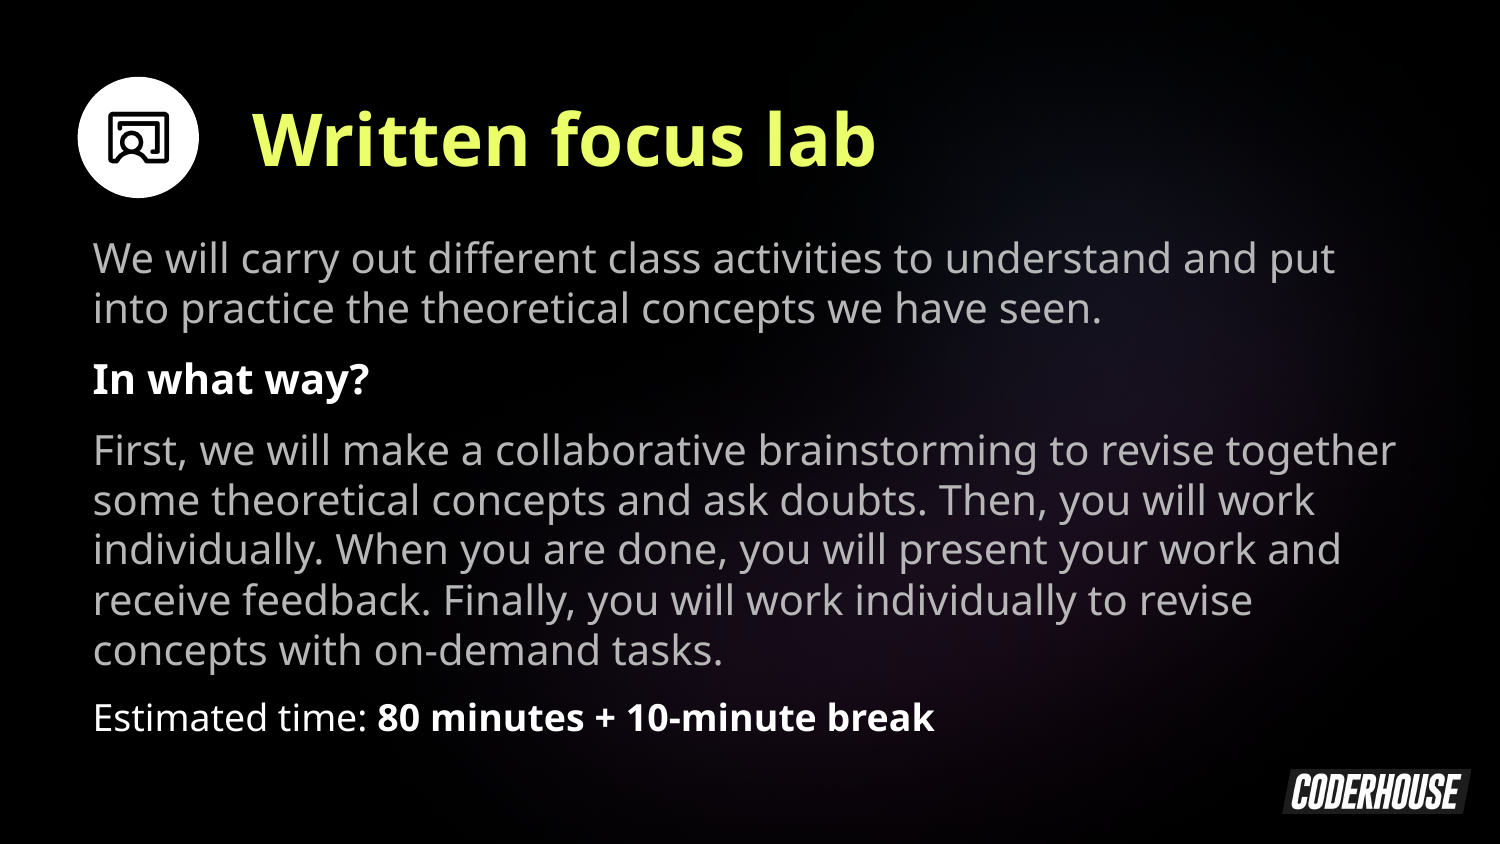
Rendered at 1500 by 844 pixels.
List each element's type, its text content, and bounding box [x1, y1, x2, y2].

picture [0, 0, 1500, 844]
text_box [77, 76, 200, 199]
text_box We will carry out different class activities to understand and put into practice the theoretical concepts we have seen. In what way? First, we will make a collaborative brainstorming to revise together some theoretical concepts and ask doubts. Then, you will work individually. When you are done, you will present your work and receive feedback. Finally, you will work individually to revise concepts with on-demand tasks. Estimated time: 80 minutes + 10-minute break [77, 216, 1429, 755]
text_box Written focus lab [237, 88, 1414, 197]
